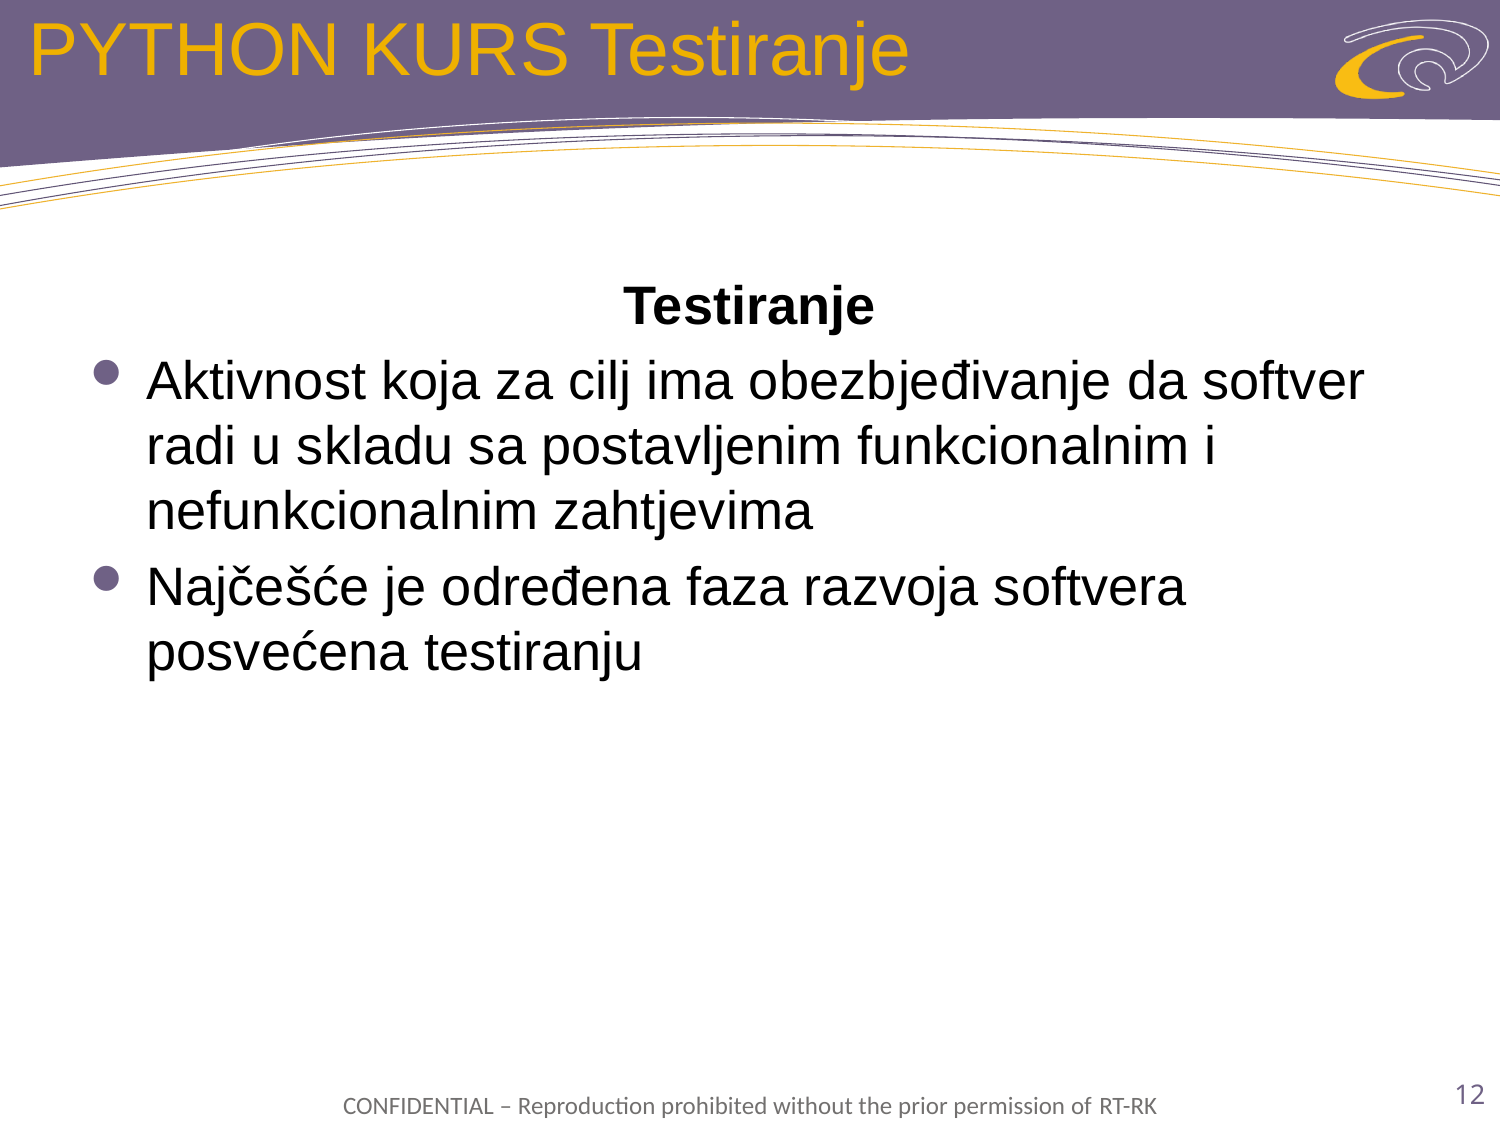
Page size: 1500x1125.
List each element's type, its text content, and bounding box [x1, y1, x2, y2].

picture [1322, 0, 1500, 102]
list Testiranje Aktivnost koja za cilj ima obezbјeđivanje da softver radi u skladu sa postavljenim funkcionalnim i nefunkcionalnim zahtјevima Najčešće je određena faza razvoja softvera posvećena testiranju [74, 262, 1426, 1006]
title PYTHON KURS Testiranje [13, 0, 1313, 119]
